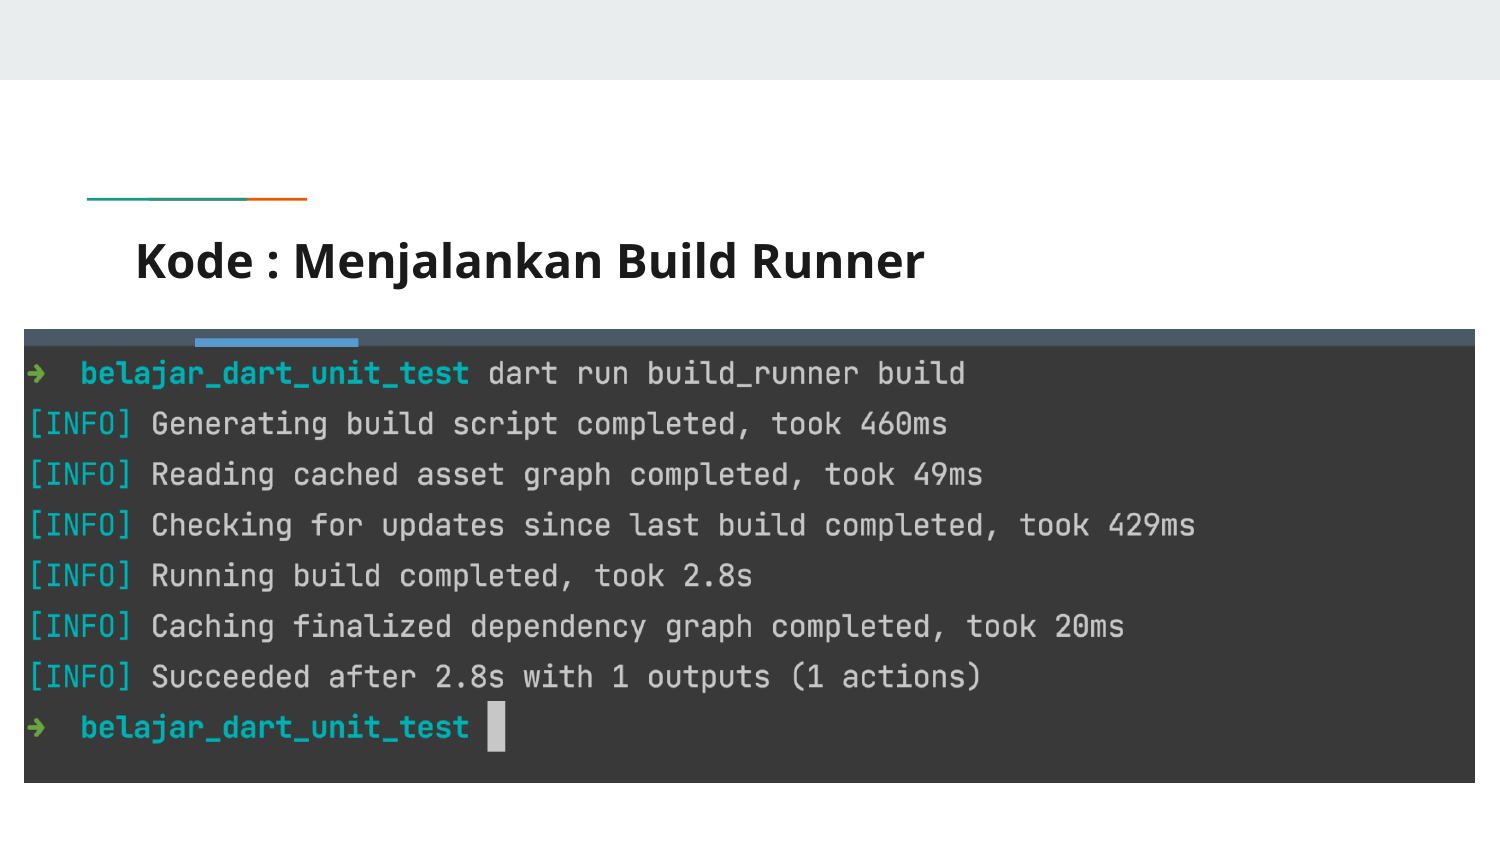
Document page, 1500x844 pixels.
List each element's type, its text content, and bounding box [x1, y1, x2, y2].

picture [24, 328, 1476, 784]
title Kode : Menjalankan Build Runner [119, 216, 1381, 305]
